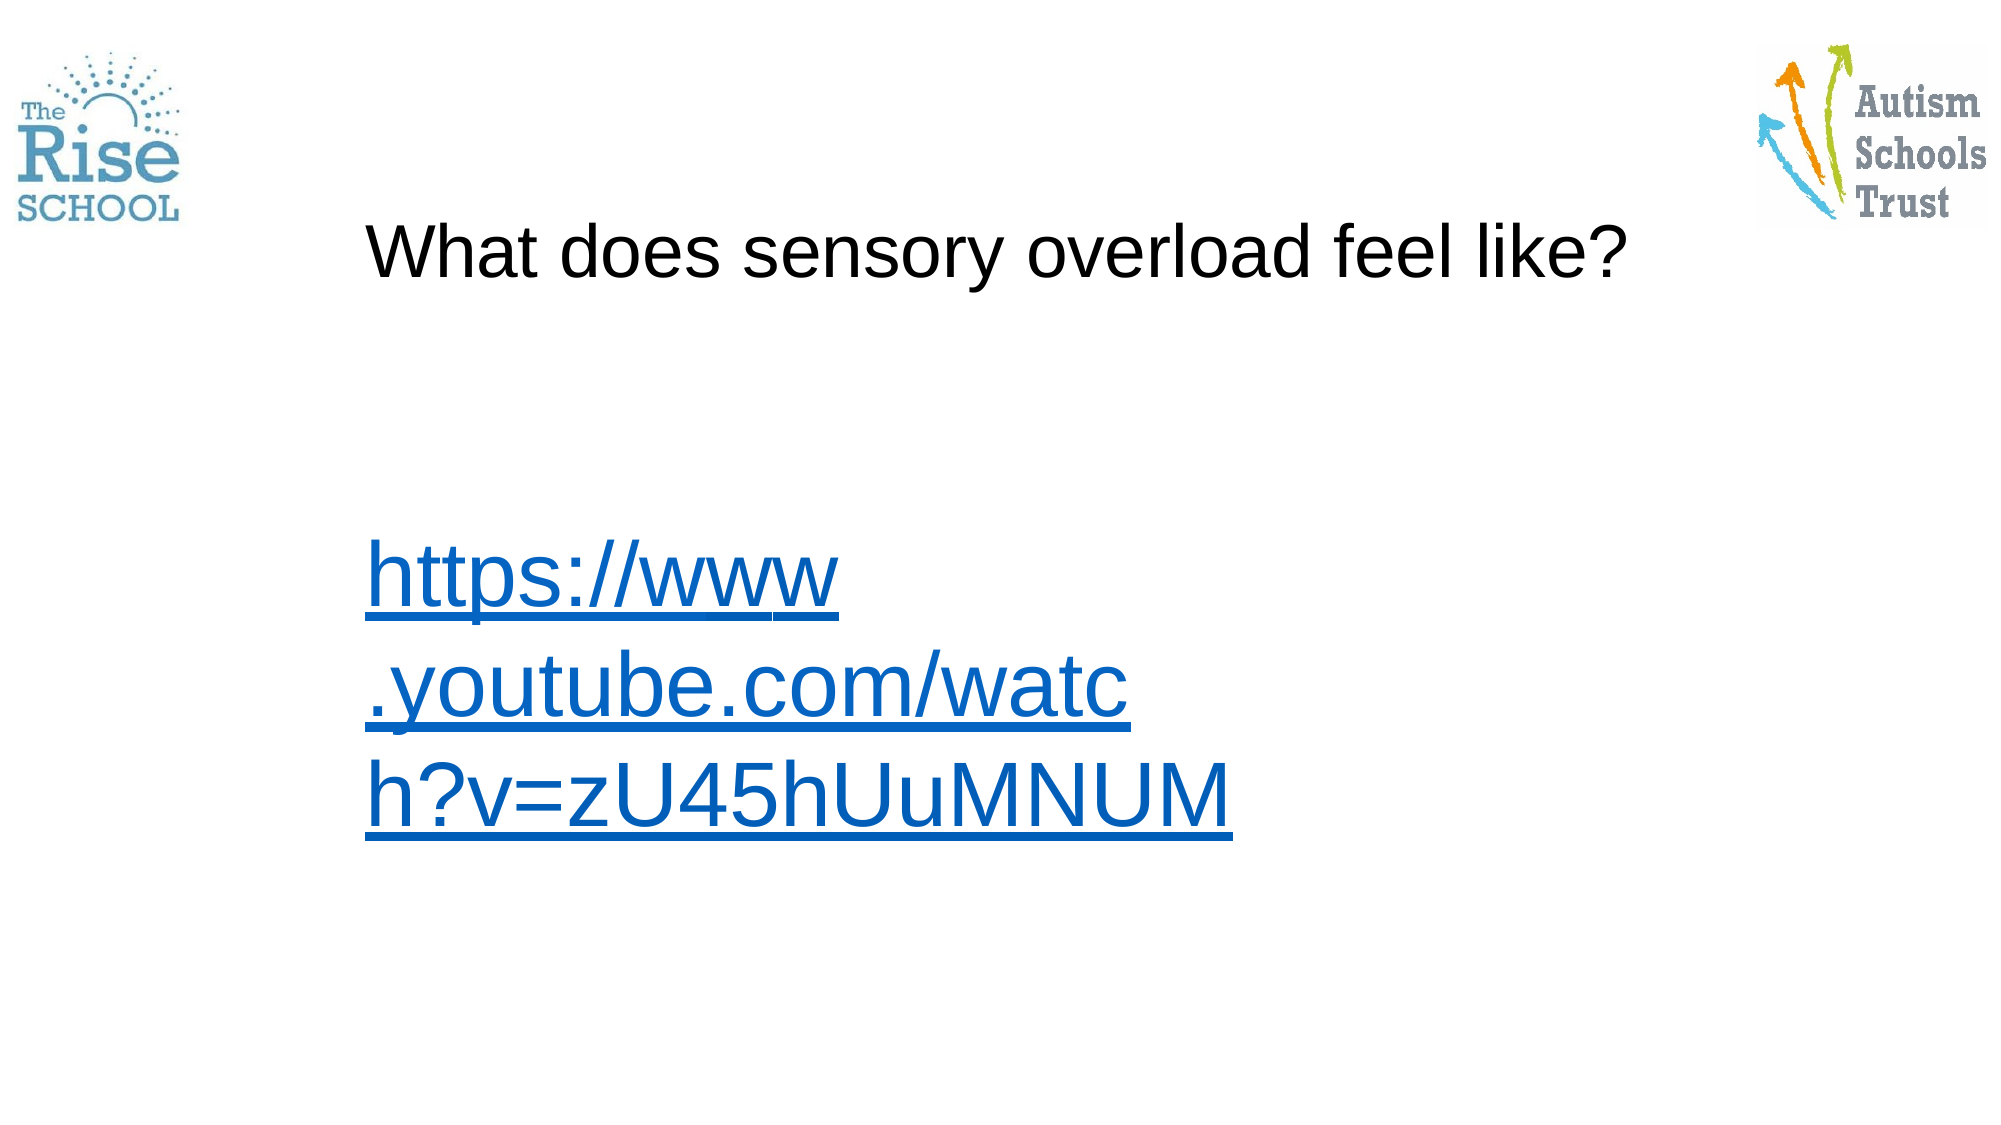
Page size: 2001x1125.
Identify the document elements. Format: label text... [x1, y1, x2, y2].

picture [1757, 44, 1987, 230]
text_box https://www.youtube.com/watc h?v=zU45hUuMNUM [363, 515, 1602, 845]
picture [0, 45, 195, 229]
text_box What does sensory overload feel like? [363, 202, 1634, 293]
